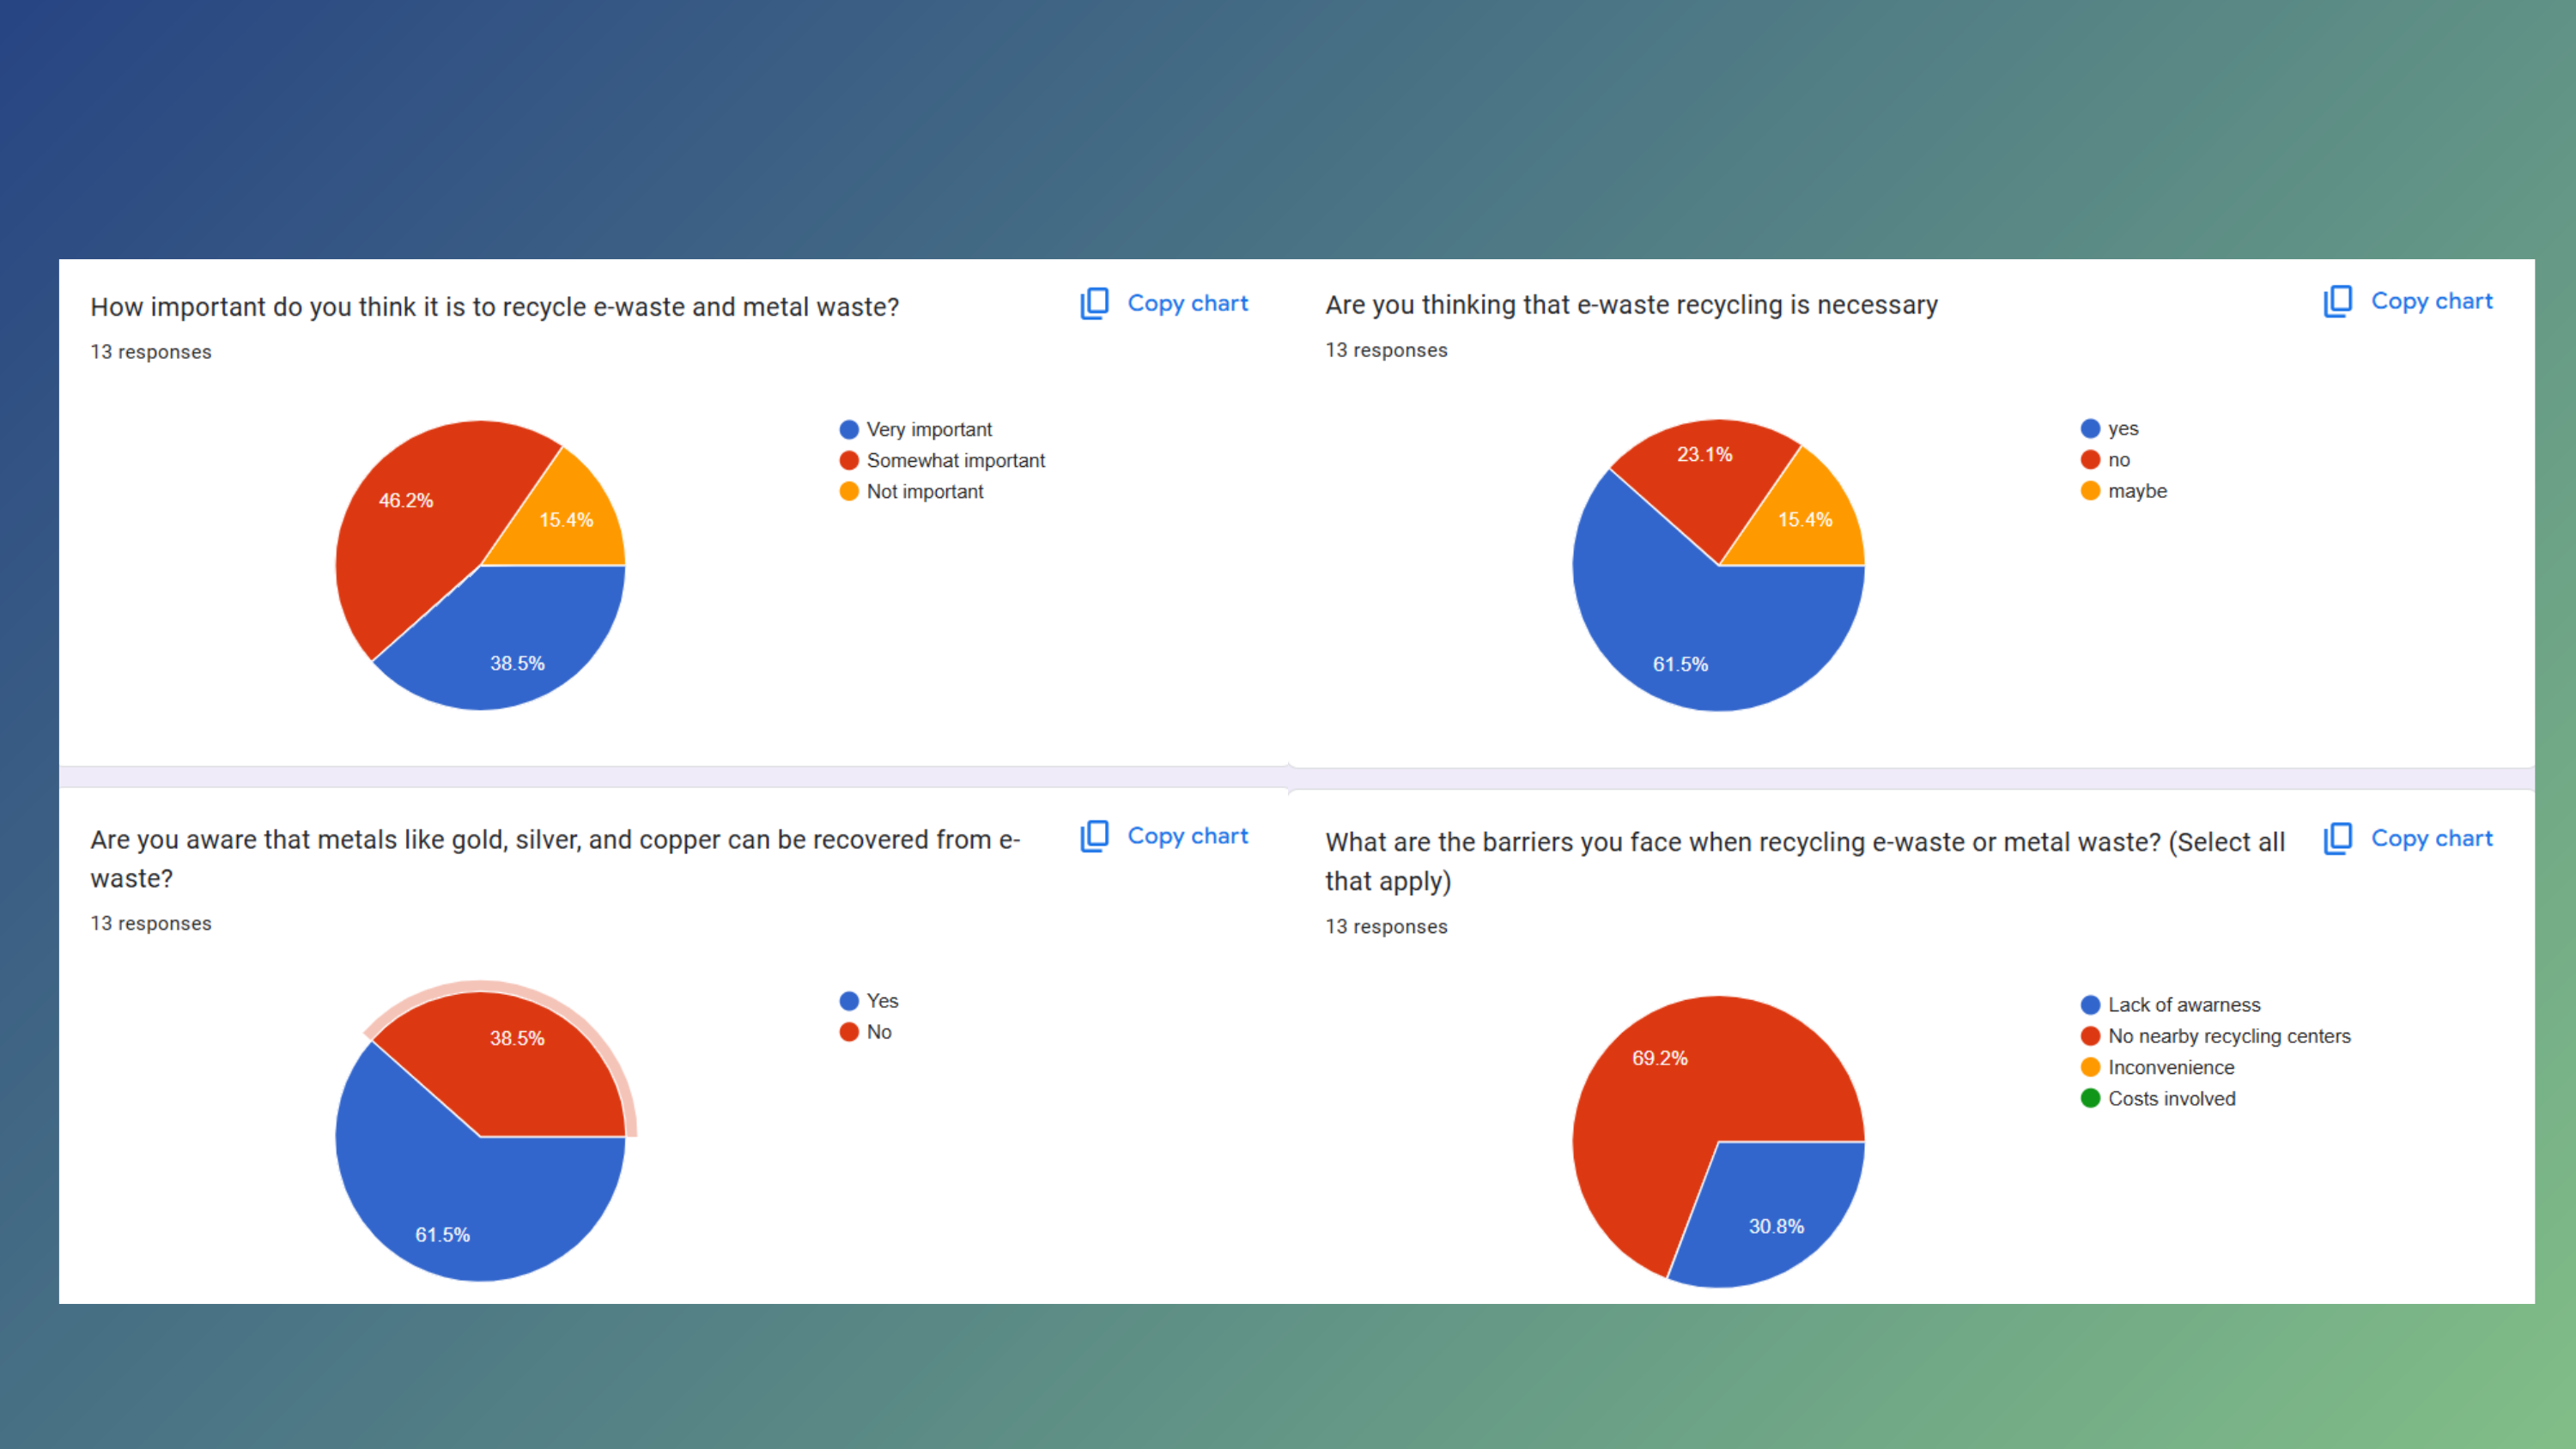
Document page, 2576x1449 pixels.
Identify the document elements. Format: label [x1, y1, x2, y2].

text_box [1288, 259, 2536, 1304]
text_box [58, 259, 1288, 1304]
